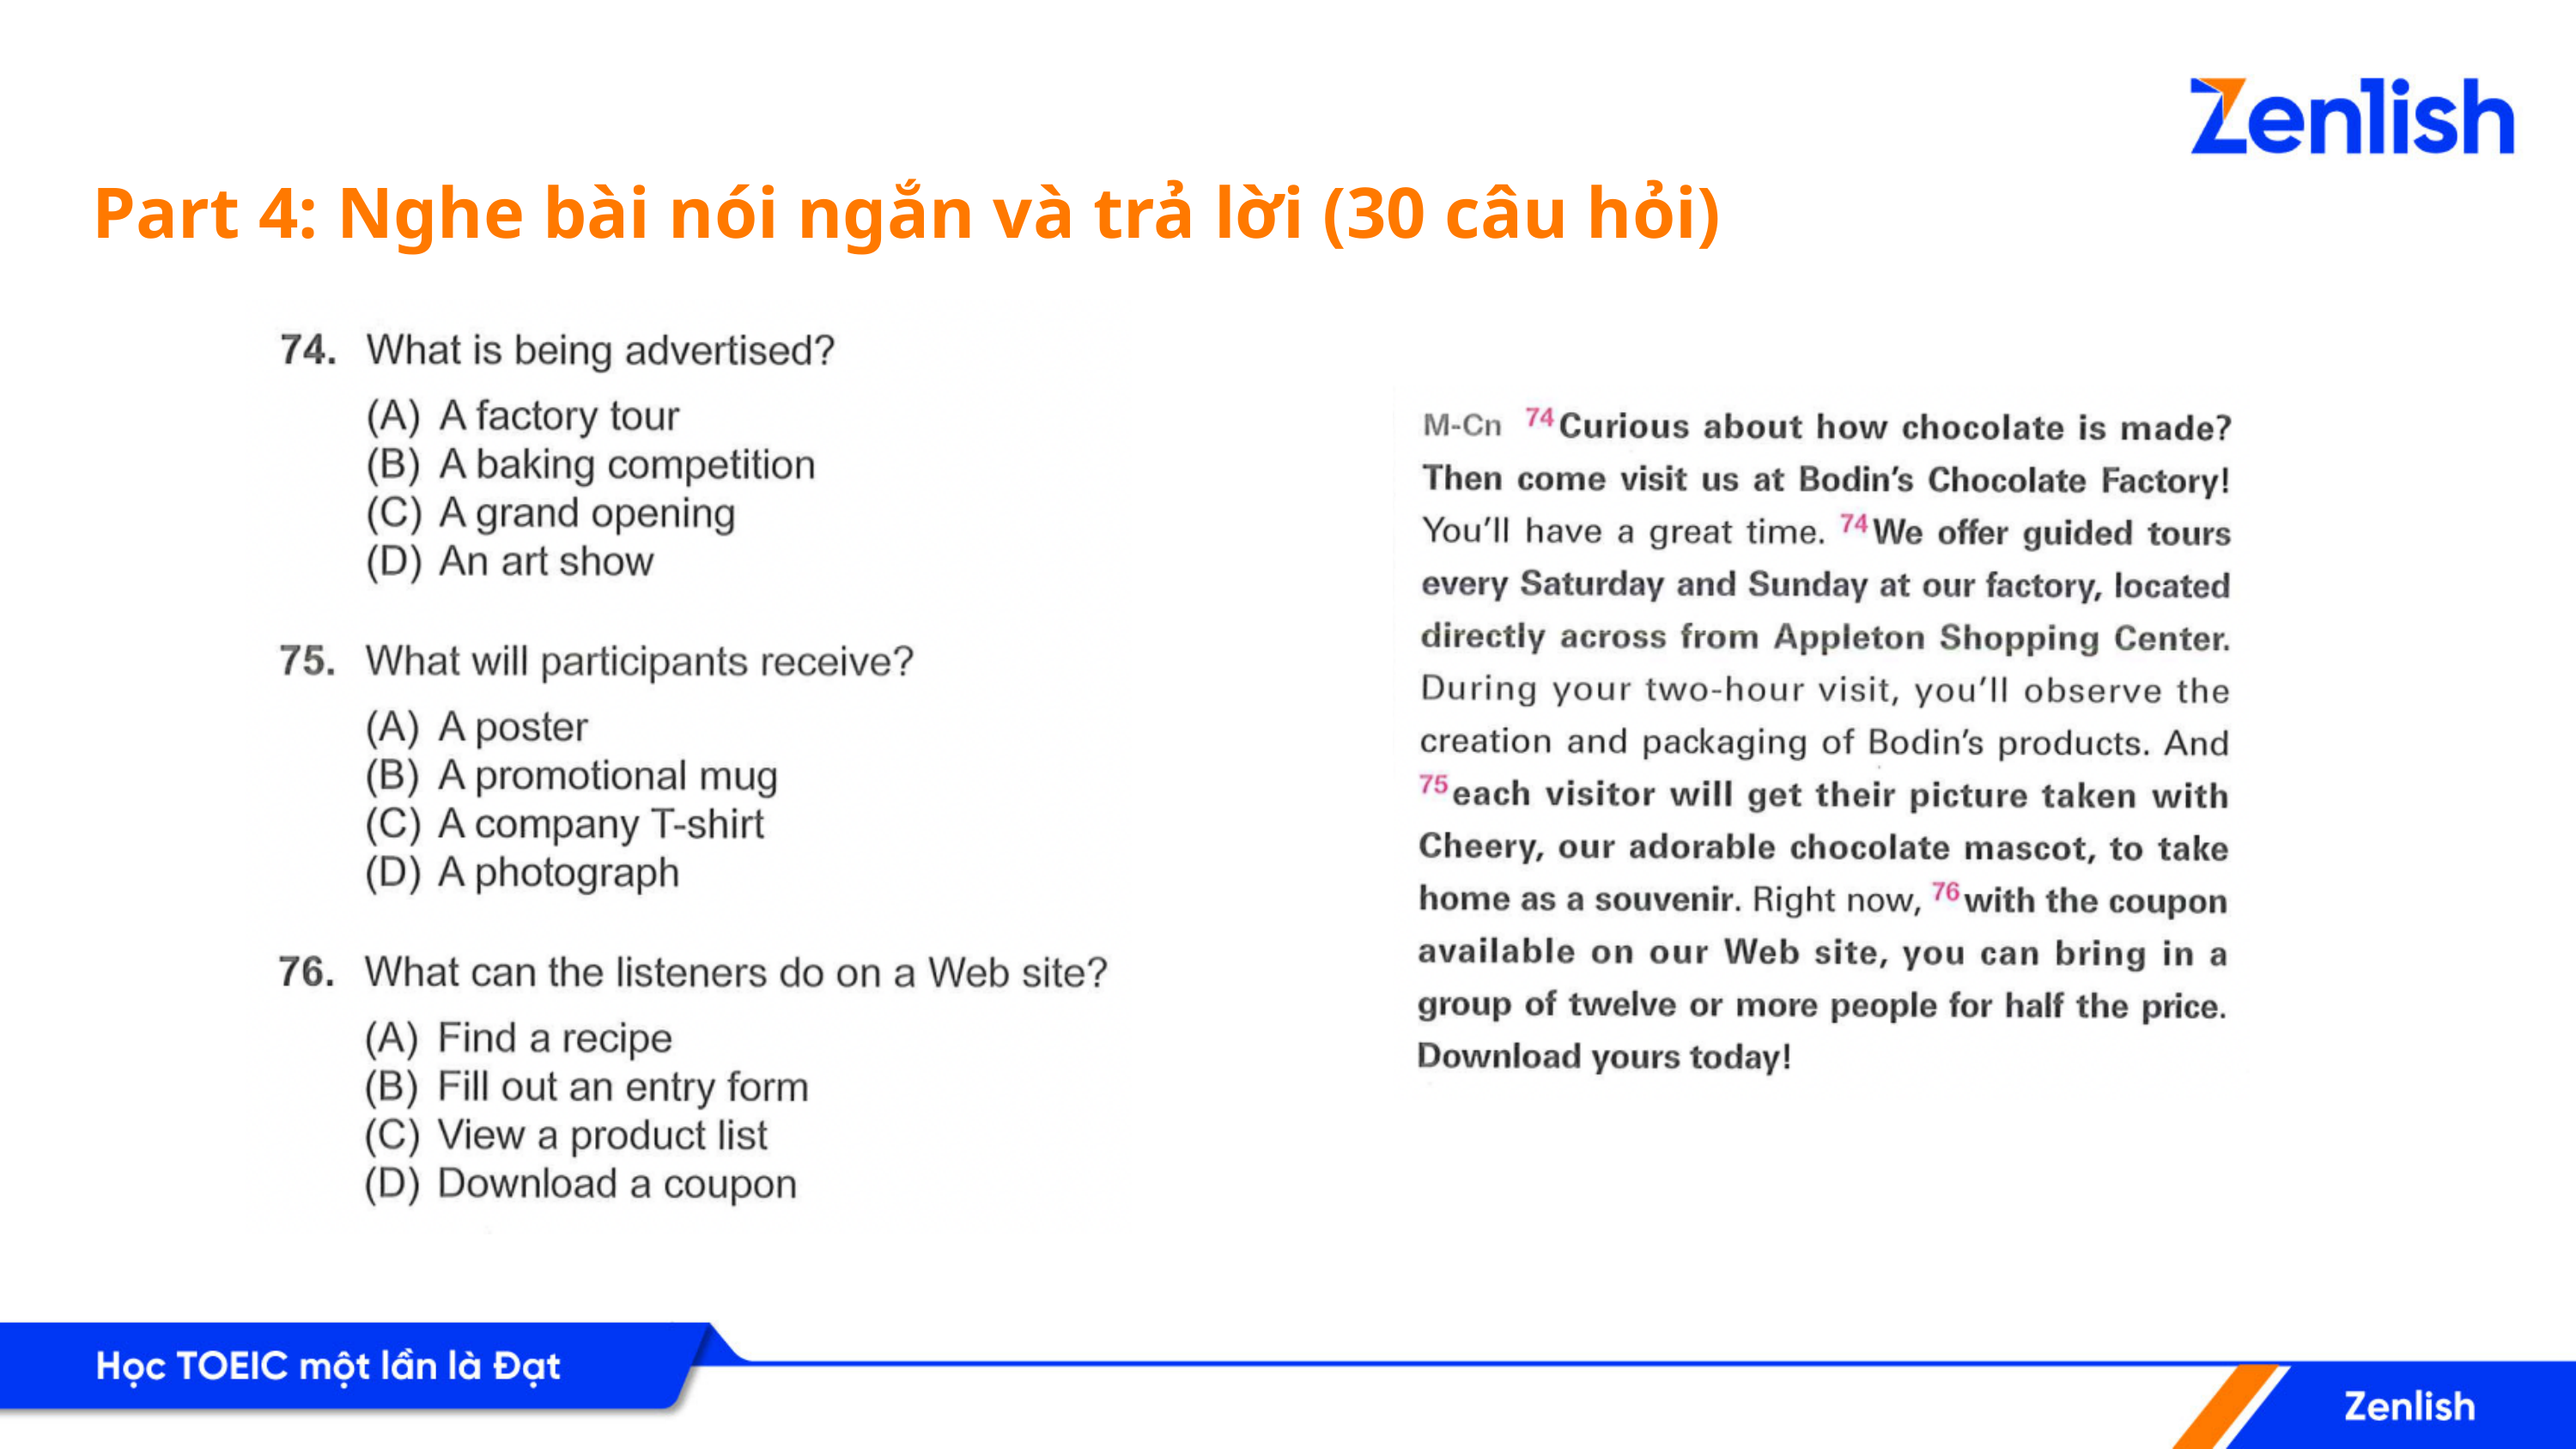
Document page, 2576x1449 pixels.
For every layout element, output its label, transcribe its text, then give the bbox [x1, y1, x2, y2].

picture [0, 0, 2576, 1449]
text_box Part 4: Nghe bài nói ngắn và trả lời (30 câu hỏi) [79, 162, 2109, 259]
